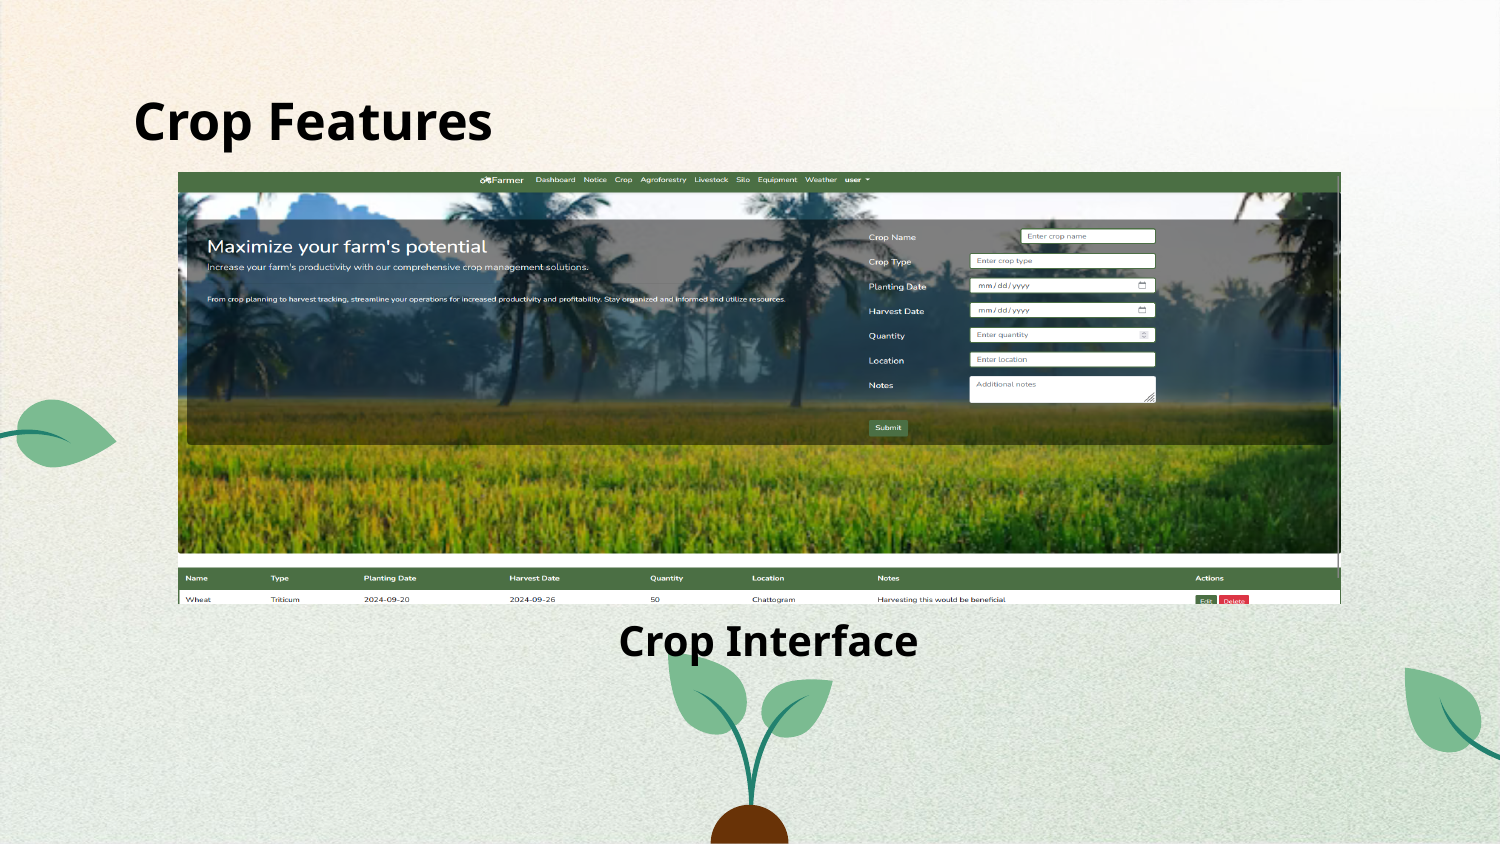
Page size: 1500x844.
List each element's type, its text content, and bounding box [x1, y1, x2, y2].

subtitle Crop Interface [551, 612, 963, 680]
picture [177, 172, 1341, 604]
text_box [666, 651, 834, 844]
title Crop Features [118, 72, 1382, 167]
